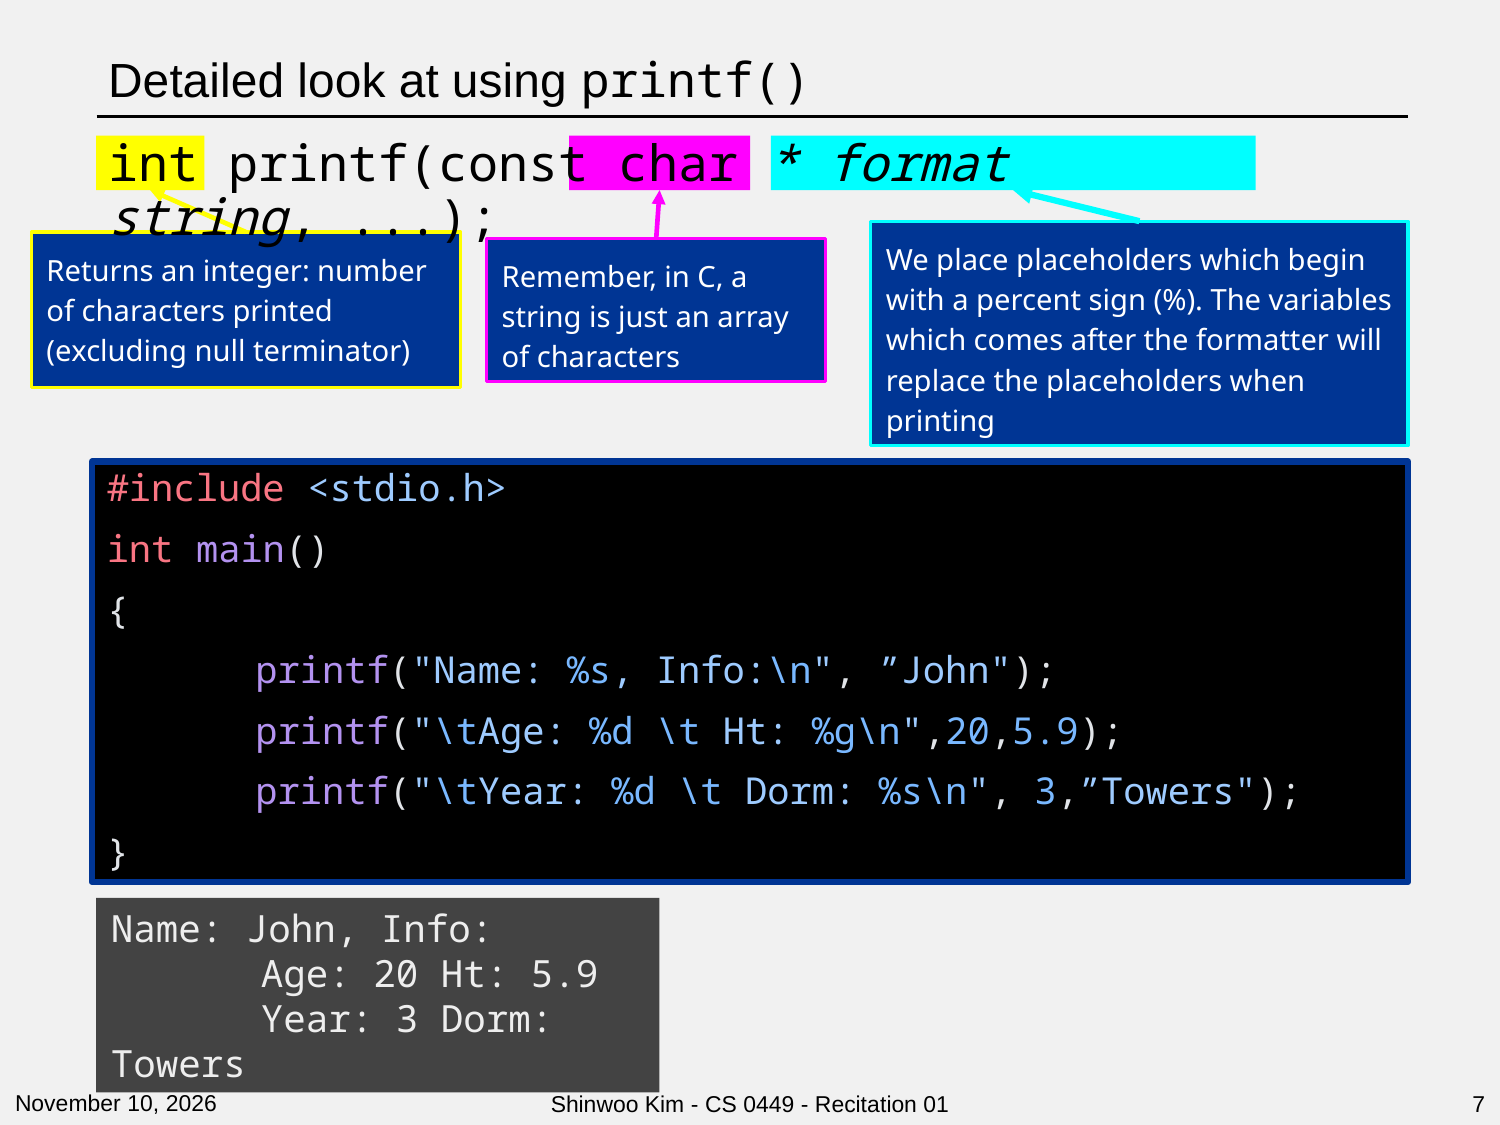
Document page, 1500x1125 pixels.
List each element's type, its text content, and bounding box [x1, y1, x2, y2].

text_box Remember, in C, a string is just an array of characters [486, 238, 826, 382]
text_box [1013, 190, 1140, 222]
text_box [656, 190, 660, 239]
slide_number 7 [1162, 1065, 1500, 1125]
text_box #include <stdio.h> int main() { printf("Name: %s, Info:\n", ”John"); printf("\tAge: %d \t Ht: %g\n",20,5.9); printf("\tYear: %d \t Dorm: %s\n", 3,”Towers"); } [91, 461, 1409, 882]
text_box Name: John, Info: Age: 20 Ht: 5.9 Year: 3 Dorm: Towers [96, 897, 660, 1093]
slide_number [0, 1063, 338, 1124]
text_box Returns an integer: number of characters printed (excluding null terminator) [31, 232, 461, 388]
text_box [150, 190, 247, 233]
title Detailed look at using printf() [93, 3, 1407, 116]
footer Shinwoo Kim - CS 0449 - Recitation 01 [496, 1065, 1004, 1125]
list int printf(const char * format string, ...); [93, 131, 1408, 217]
text_box We place placeholders which begin with a percent sign (%). The variables which comes after the formatter will replace the placeholders when printing [870, 221, 1408, 446]
